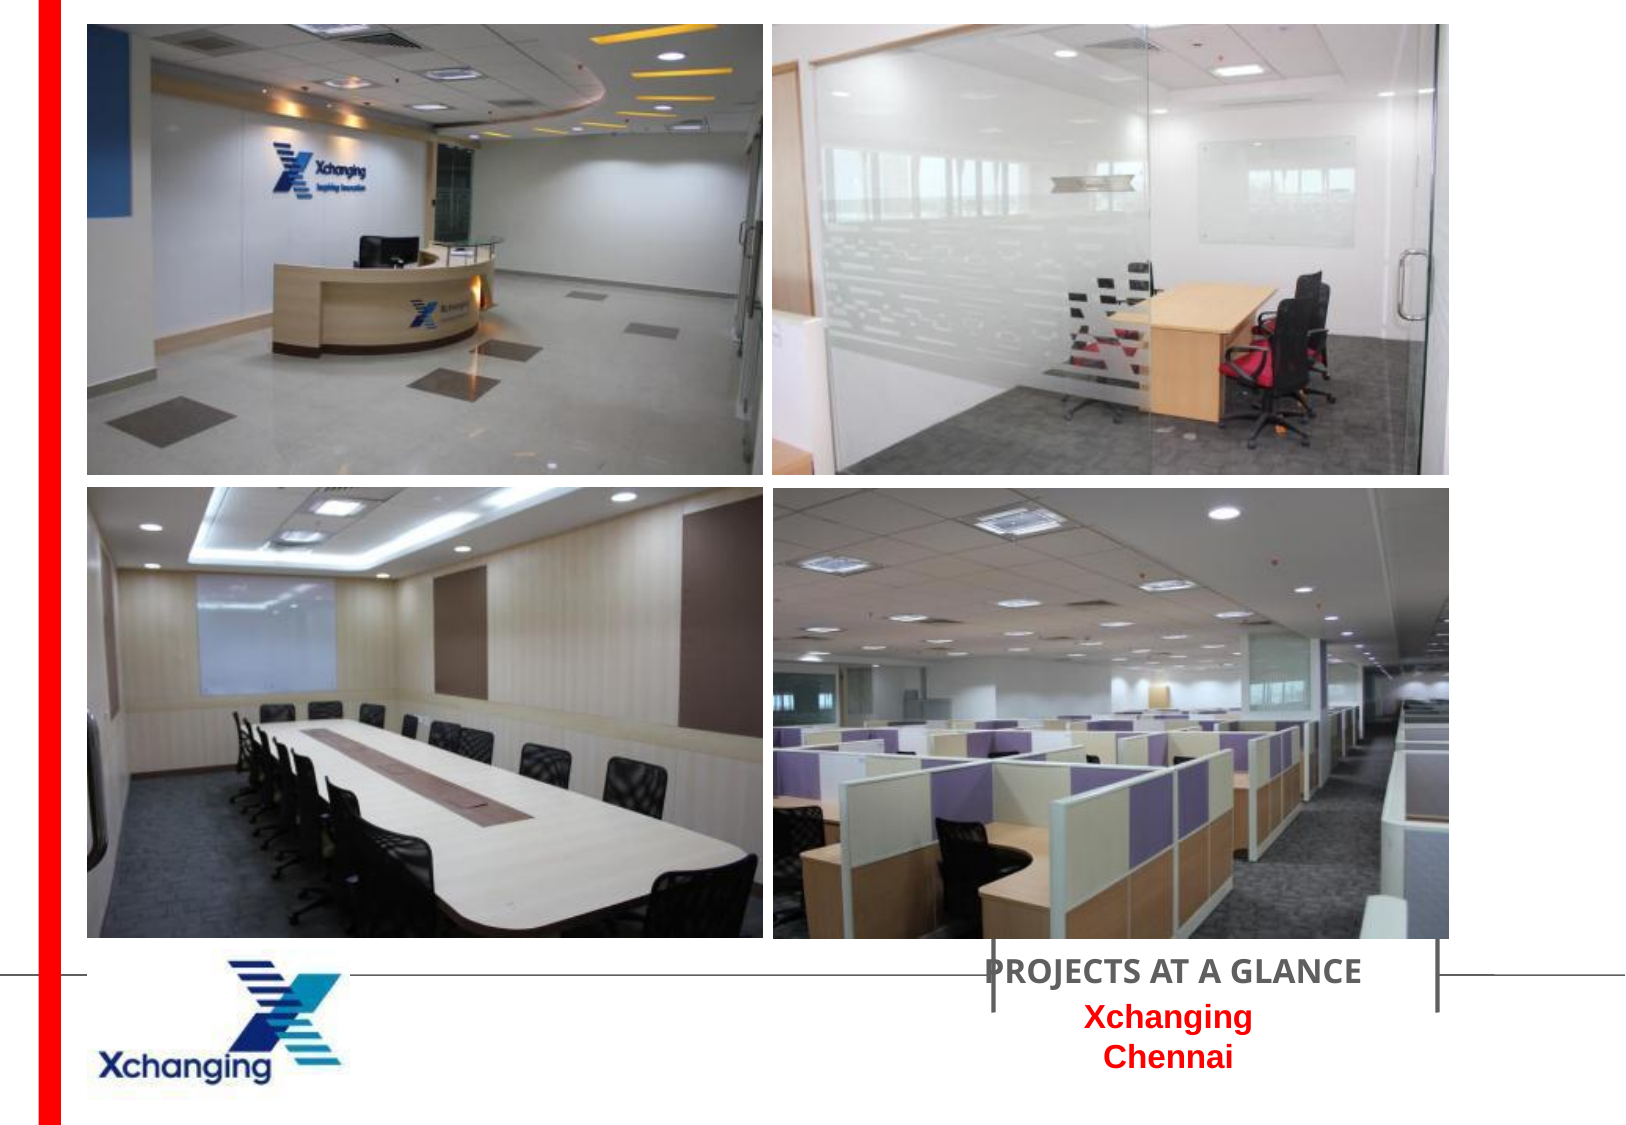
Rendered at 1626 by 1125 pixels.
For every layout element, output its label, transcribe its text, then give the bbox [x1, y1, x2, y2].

picture [87, 949, 351, 1101]
text_box [38, 0, 61, 1125]
picture [772, 24, 1449, 476]
picture [87, 24, 764, 476]
text_box PROJECTS AT A GLANCE [968, 946, 1378, 998]
text_box Xchanging Chennai [1068, 987, 1269, 1083]
picture [773, 488, 1450, 939]
picture [87, 487, 764, 938]
